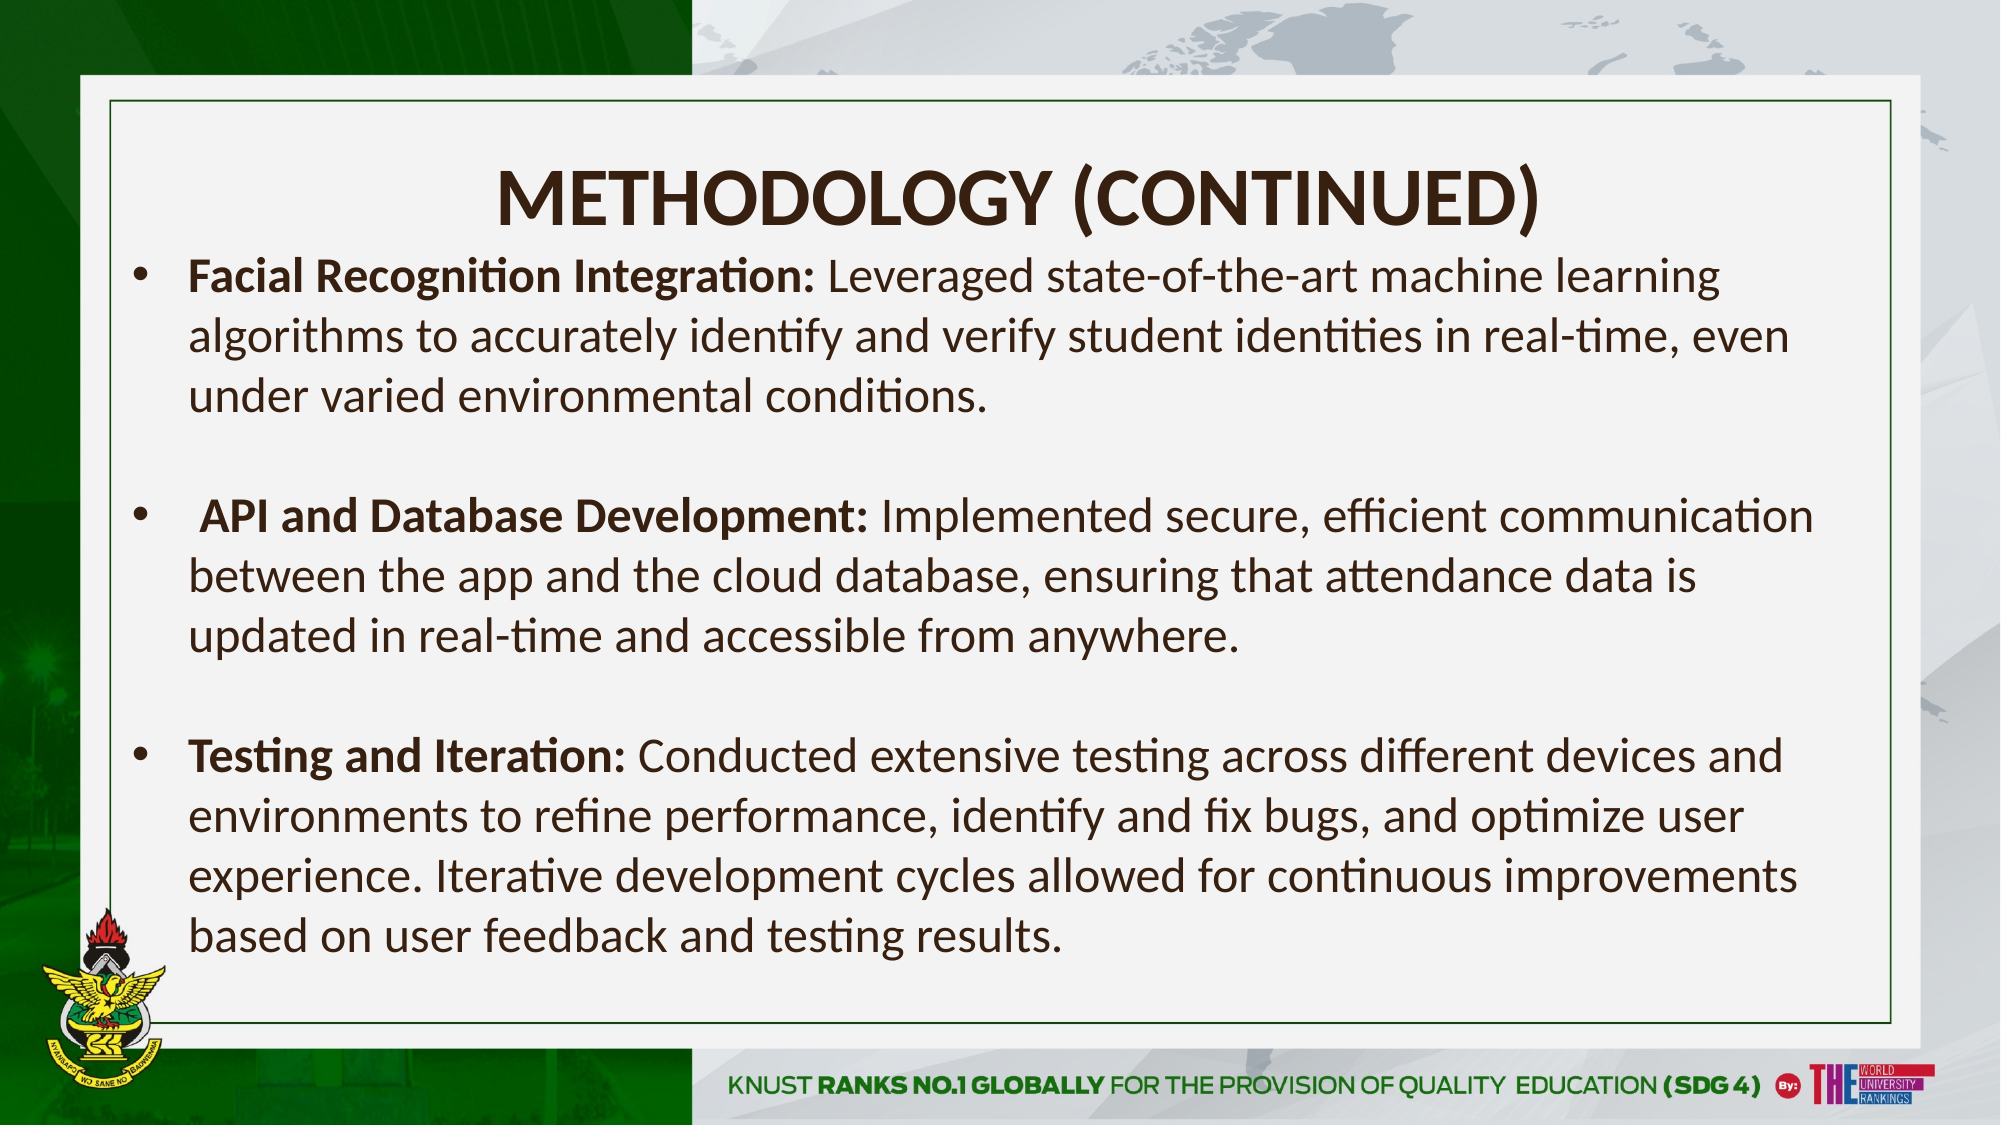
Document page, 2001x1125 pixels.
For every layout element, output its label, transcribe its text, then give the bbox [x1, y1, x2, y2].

picture [0, 0, 2001, 1125]
text_box METHODOLOGY (CONTINUED) [314, 134, 1725, 235]
text_box Facial Recognition Integration: Leveraged state-of-the-art machine learning algorithms to accurately identify and verify student identities in real-time, even under varied environmental conditions. API and Database Development: Implemented secure, efficient communication between the app and the cloud database, ensuring that attendance data is updated in real-time and accessible from anywhere. Testing and Iteration: Conducted extensive testing across different devices and environments to refine performance, identify and fix bugs, and optimize user experience. Iterative development cycles allowed for continuous improvements based on user feedback and testing results. [116, 235, 1872, 1041]
